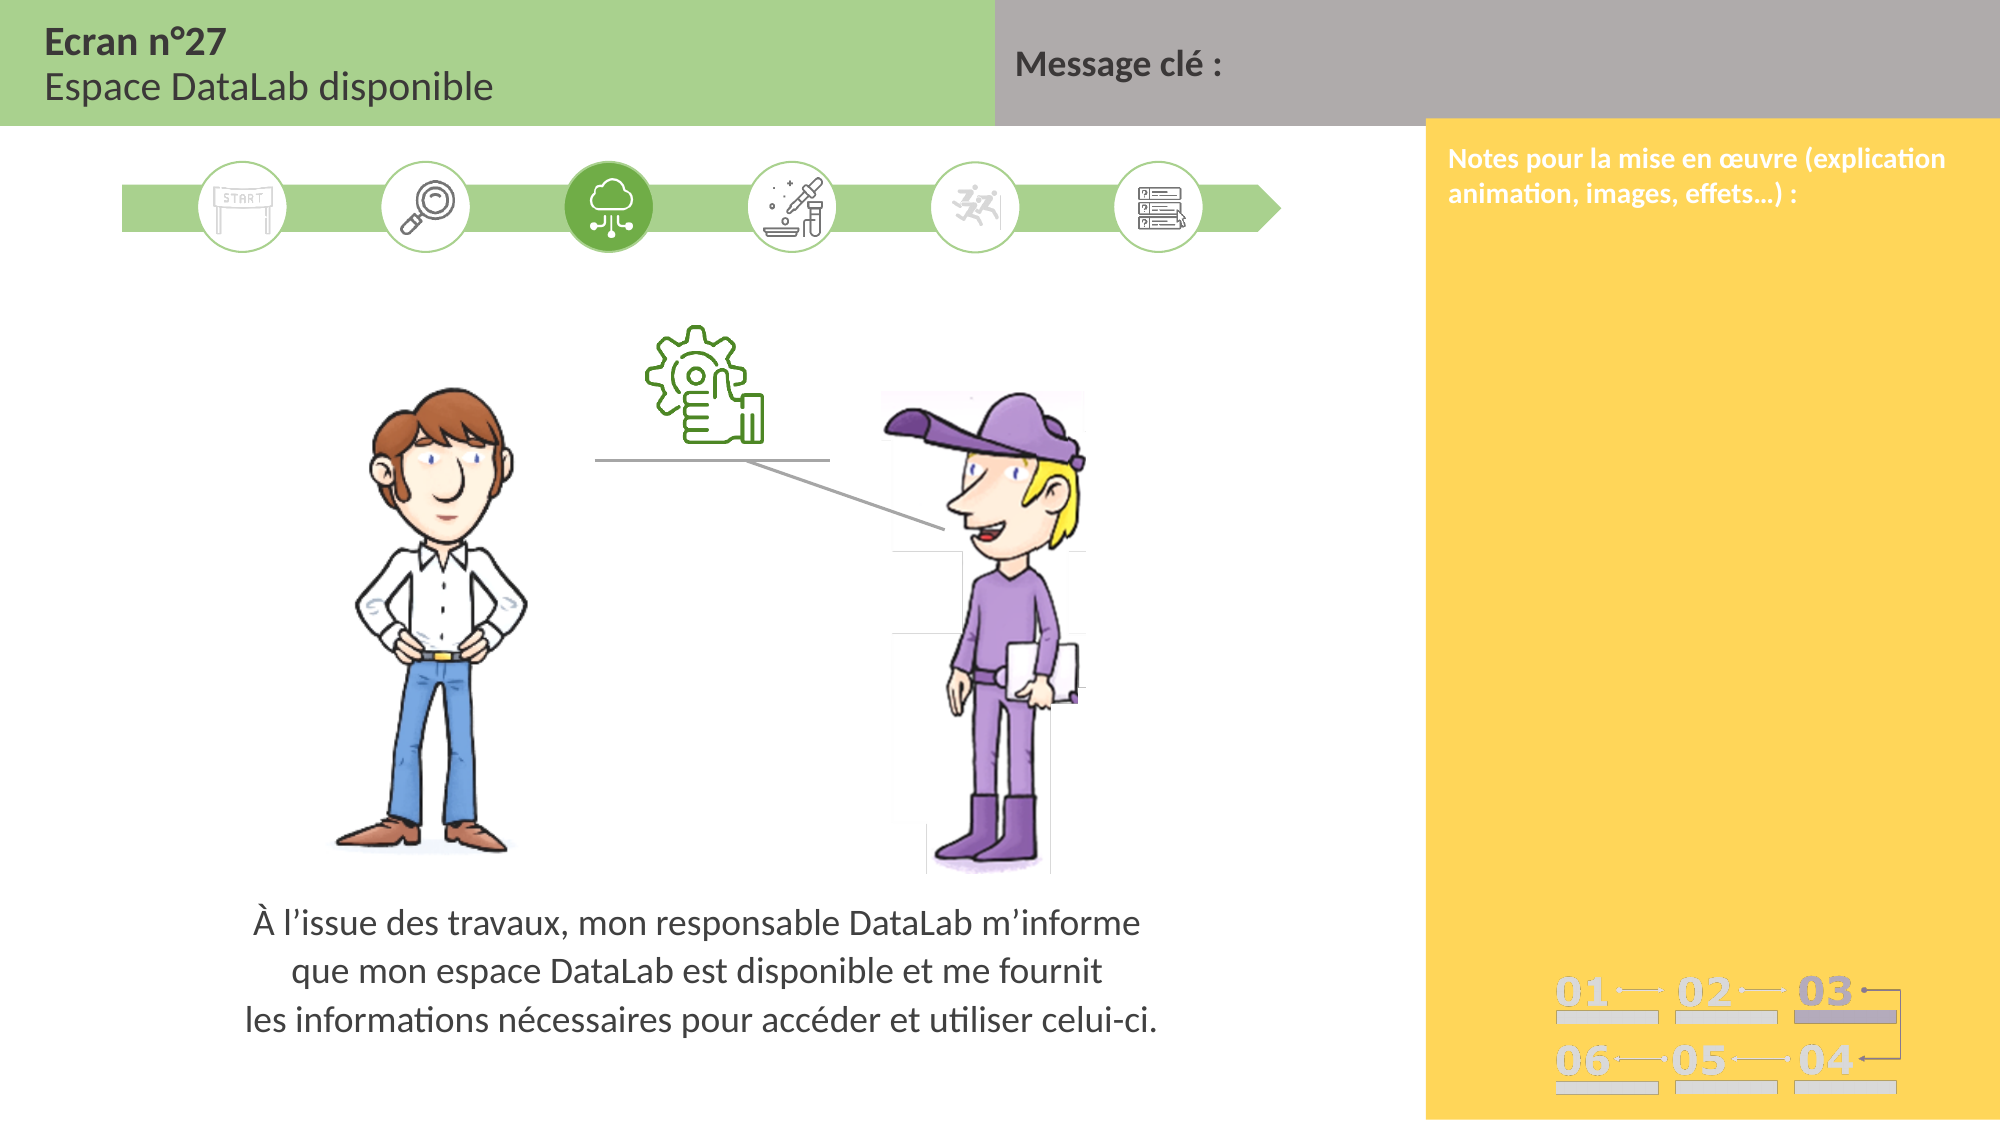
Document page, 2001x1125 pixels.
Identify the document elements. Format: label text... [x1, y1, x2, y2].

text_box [299, 377, 1086, 874]
text_box [1442, 239, 1980, 1091]
list Message clé : [999, 10, 2000, 119]
text_box [1425, 117, 2000, 1121]
picture [1530, 953, 1901, 1107]
text_box À l’issue des travaux, mon responsable DataLab m’informe que mon espace DataLab est disponible et me fournit les informations nécessaires pour accéder et utiliser celui-ci. [93, 887, 1311, 1047]
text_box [746, 460, 945, 530]
text_box Notes pour la mise en œuvre (explication animation, images, effets…) : [1433, 131, 1980, 217]
picture [645, 325, 764, 444]
title Ecran n°27 Espace DataLab disponible [29, 4, 967, 124]
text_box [122, 161, 1282, 253]
